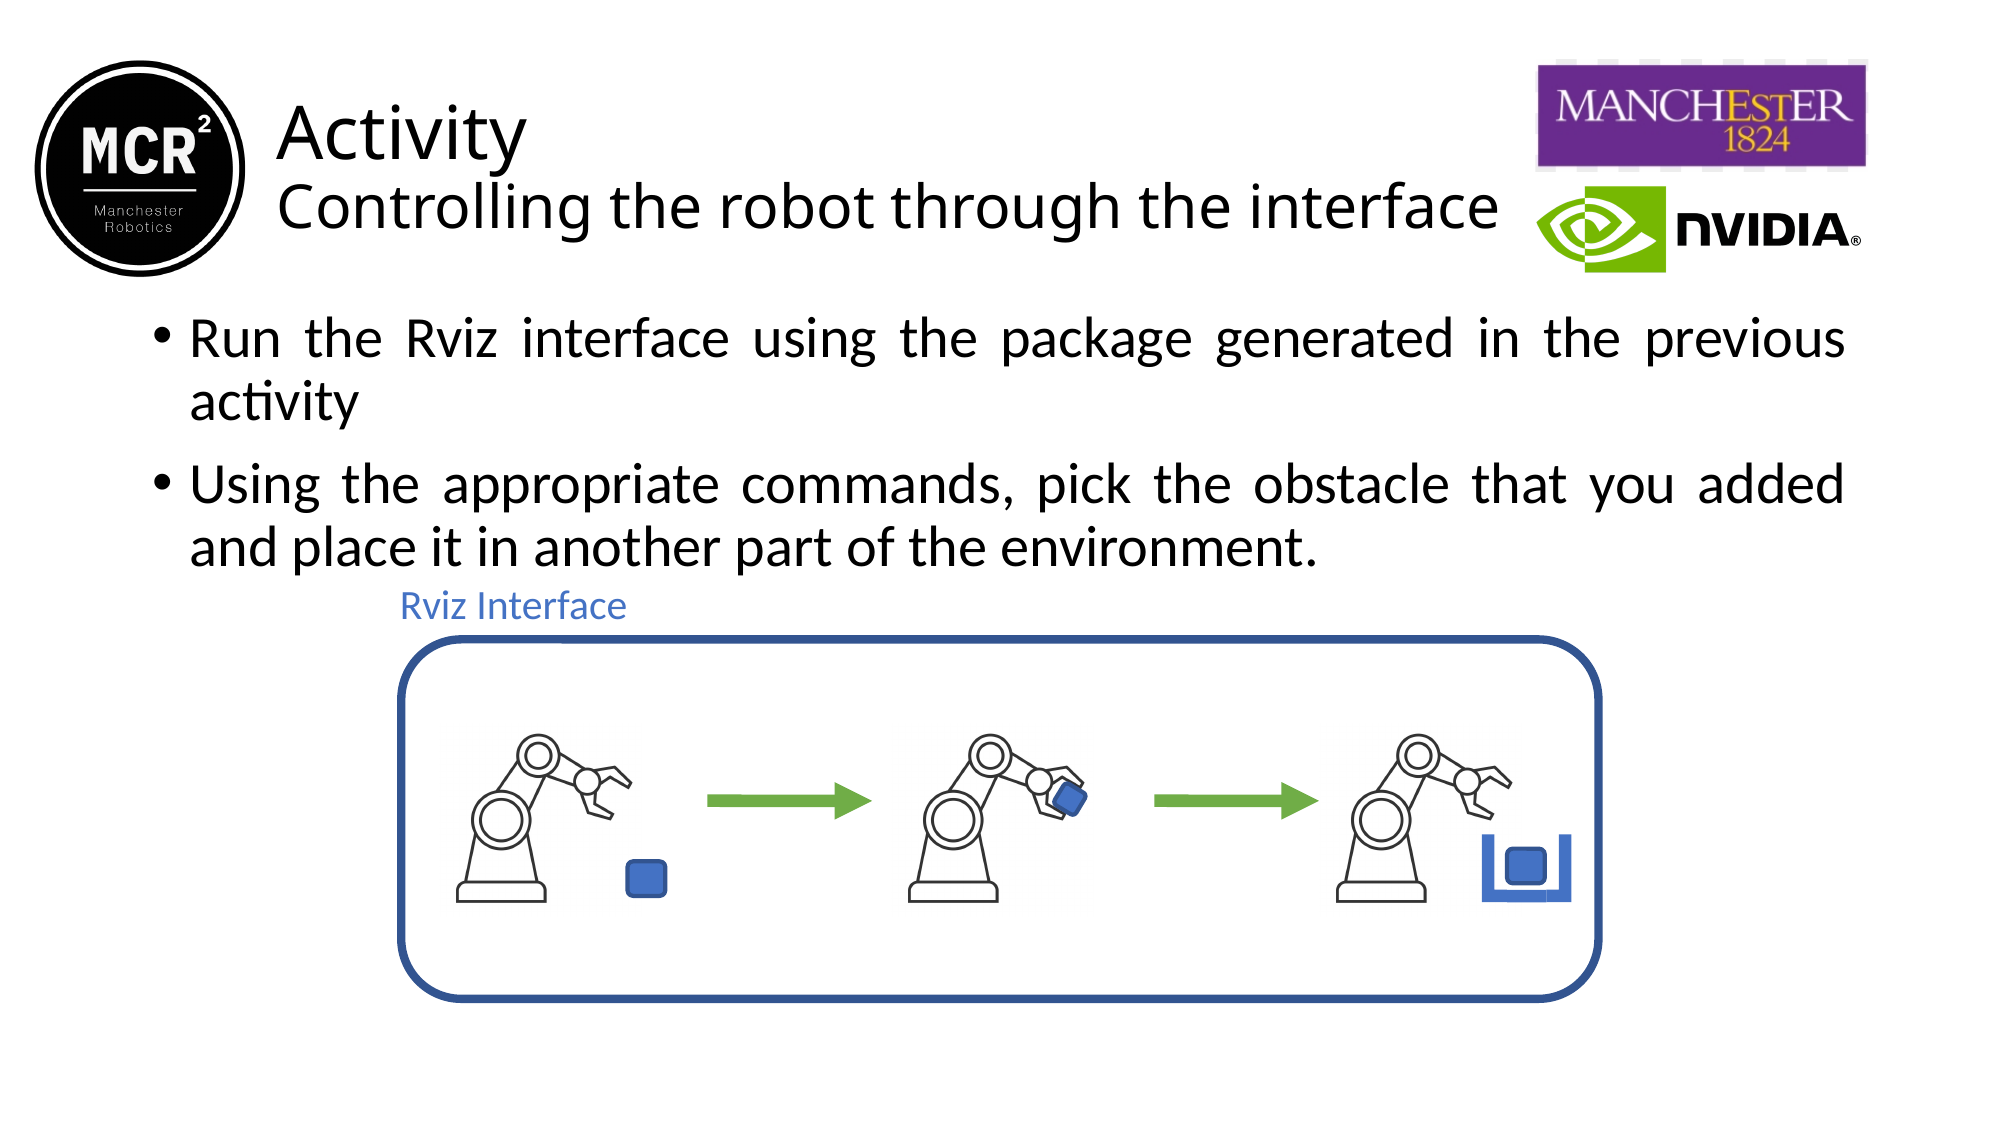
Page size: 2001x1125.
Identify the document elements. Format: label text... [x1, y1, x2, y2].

picture [1535, 176, 1863, 278]
text_box Rviz Interface [385, 575, 1030, 647]
text_box Activity Controlling the robot through the interface [261, 59, 1518, 278]
picture [33, 59, 246, 278]
text_box Run the Rviz interface using the package generated in the previous activity Using the appropriate commands, pick the obstacle that you added and place it in another part of the environment. [137, 299, 1863, 1014]
picture [1535, 59, 1869, 172]
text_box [401, 639, 1599, 1000]
